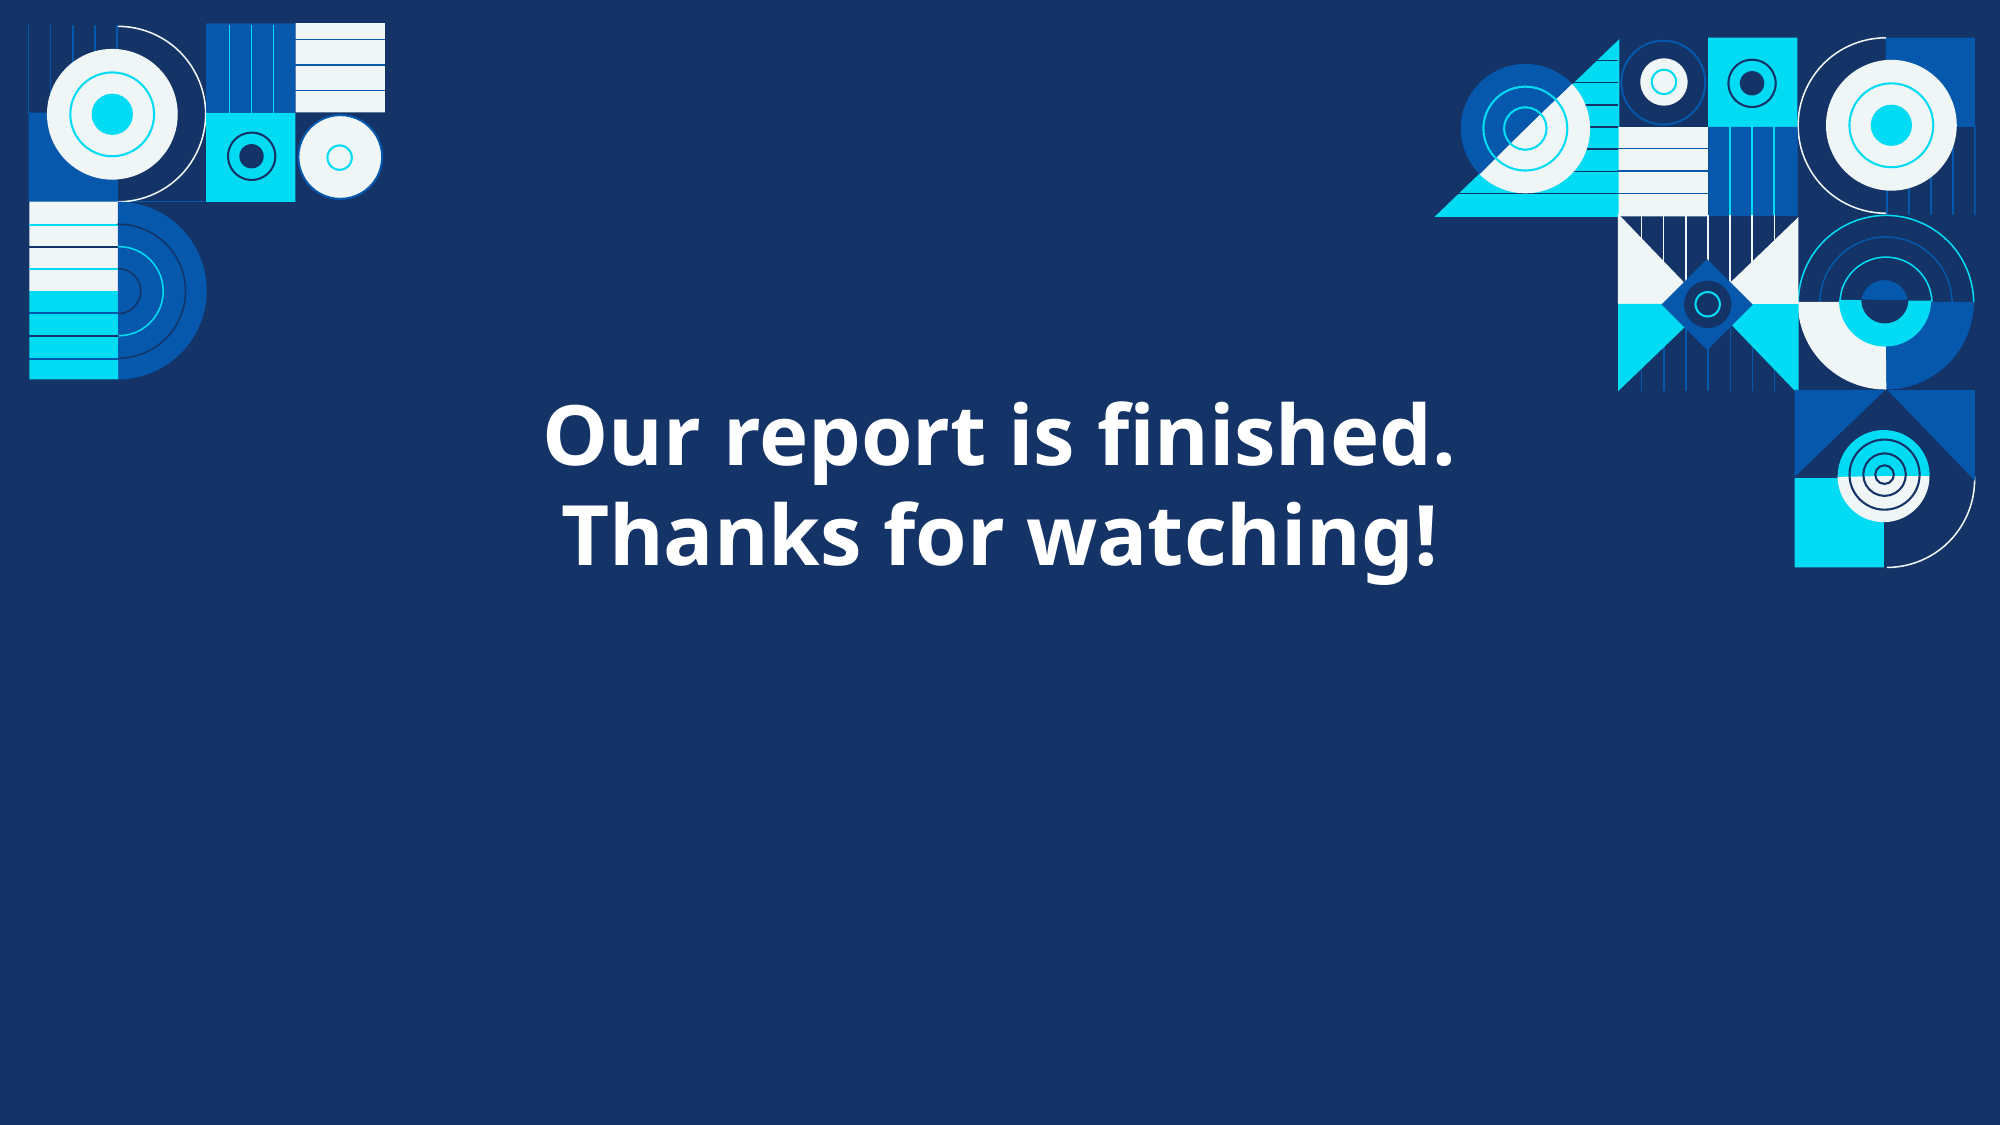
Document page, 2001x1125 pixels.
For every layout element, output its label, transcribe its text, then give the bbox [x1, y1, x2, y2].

title Our report is finished. Thanks for watching! [393, 361, 1607, 488]
